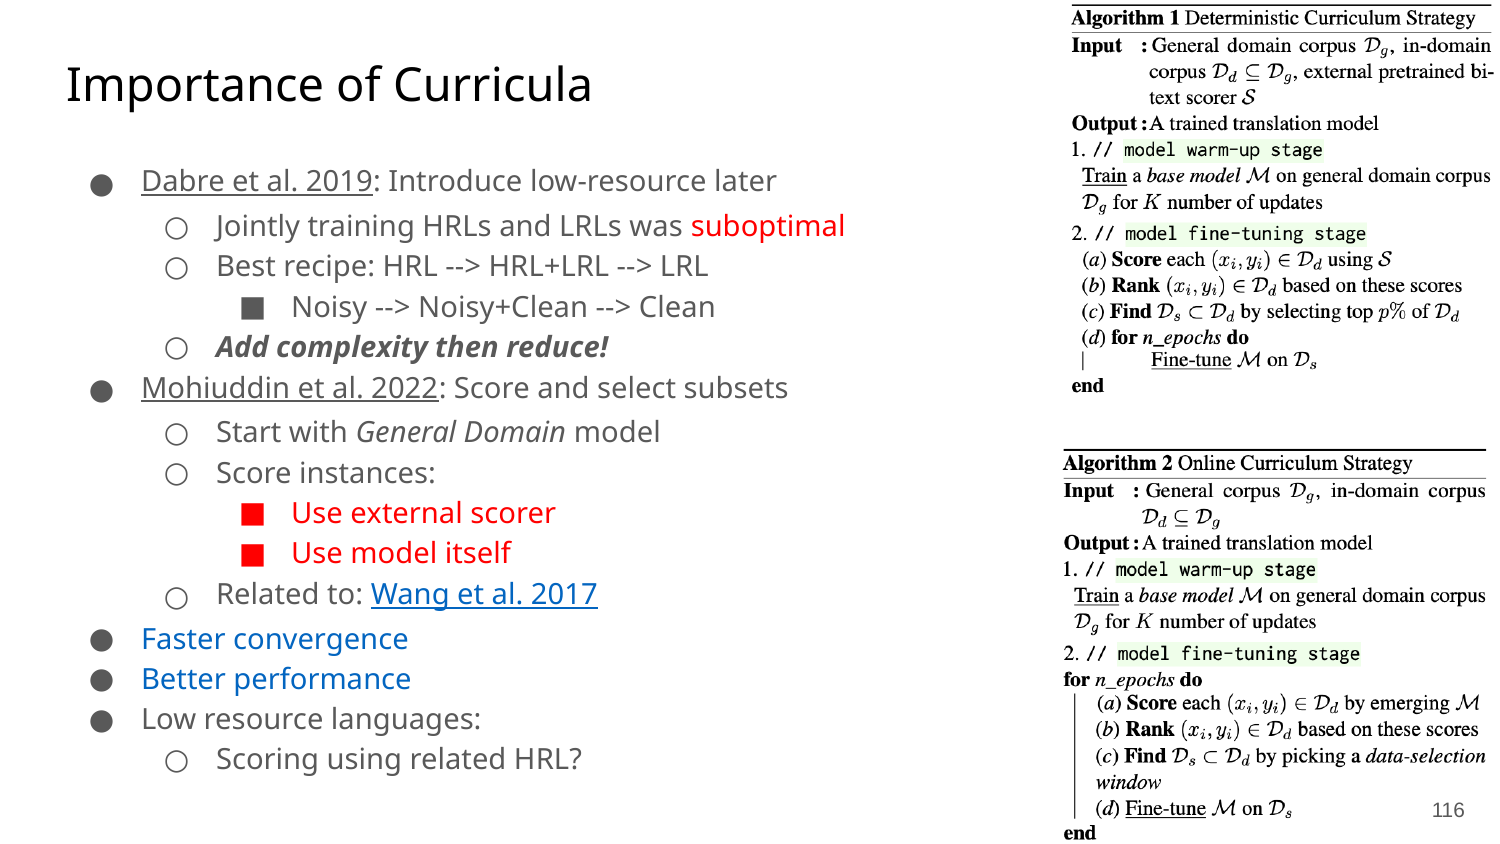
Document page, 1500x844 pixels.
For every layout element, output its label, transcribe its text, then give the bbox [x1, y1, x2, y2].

title Importance of Curricula [51, 39, 1060, 133]
picture [1047, 441, 1500, 844]
picture [1065, 0, 1500, 403]
list Dabre et al. 2019: Introduce low-resource later Jointly training HRLs and LRLs was suboptimal Best recipe: HRL --> HRL+LRL --> LRL Noisy --> Noisy+Clean --> Clean Add complexity then reduce! Mohiuddin et al. 2022: Score and select subsets Start with General Domain model Score instances: Use external scorer Use model itself Related to: Wang et al. 2017 Faster convergence Better performance Low resource languages: Scoring using related HRL? [51, 141, 1449, 784]
